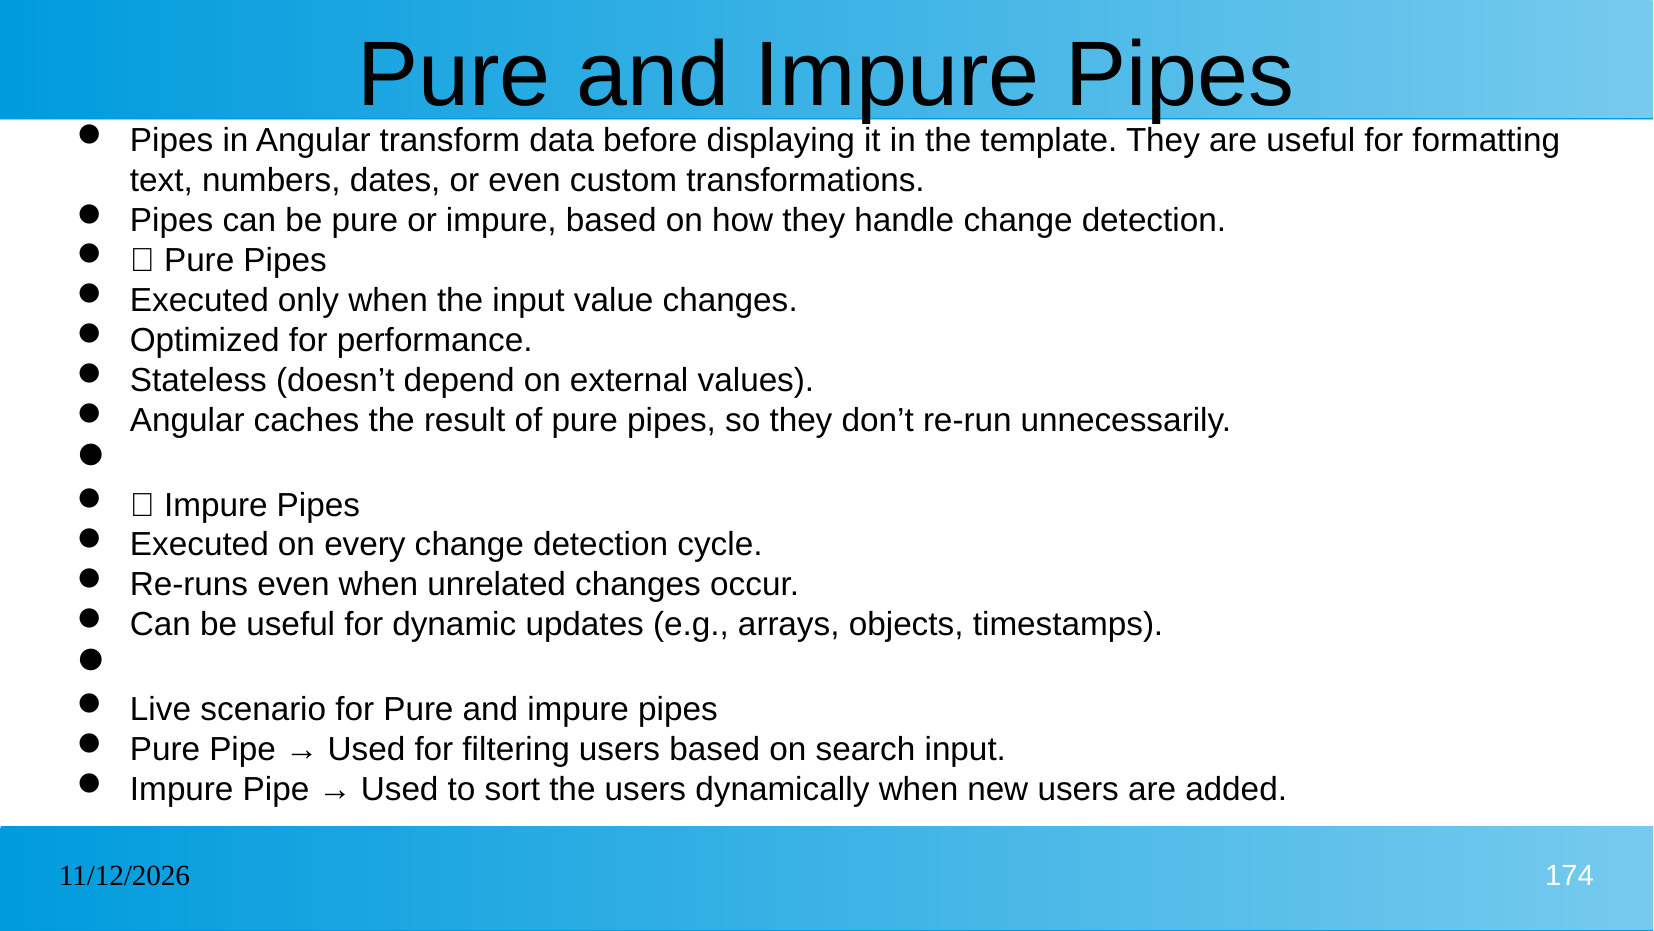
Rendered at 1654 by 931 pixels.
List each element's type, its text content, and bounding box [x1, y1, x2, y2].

title Pure and Impure Pipes [59, 29, 1594, 108]
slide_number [59, 856, 443, 915]
list Pipes in Angular transform data before displaying it in the template. They are useful for formatting text, numbers, dates, or even custom transformations. Pipes can be pure or impure, based on how they handle change detection. 📌 Pure Pipes Executed only when the input value changes. Optimized for performance. Stateless (doesn’t depend on external values). Angular caches the result of pure pipes, so they don’t re-run unnecessarily. 📌 Impure Pipes Executed on every change detection cycle. Re-runs even when unrelated changes occur. Can be useful for dynamic updates (e.g., arrays, objects, timestamps). Live scenario for Pure and impure pipes Pure Pipe → Used for filtering users based on search input. Impure Pipe → Used to sort the users dynamically when new users are added. [59, 118, 1594, 827]
slide_number 186 [863, 108, 870, 118]
slide_number 174 [1210, 856, 1594, 915]
